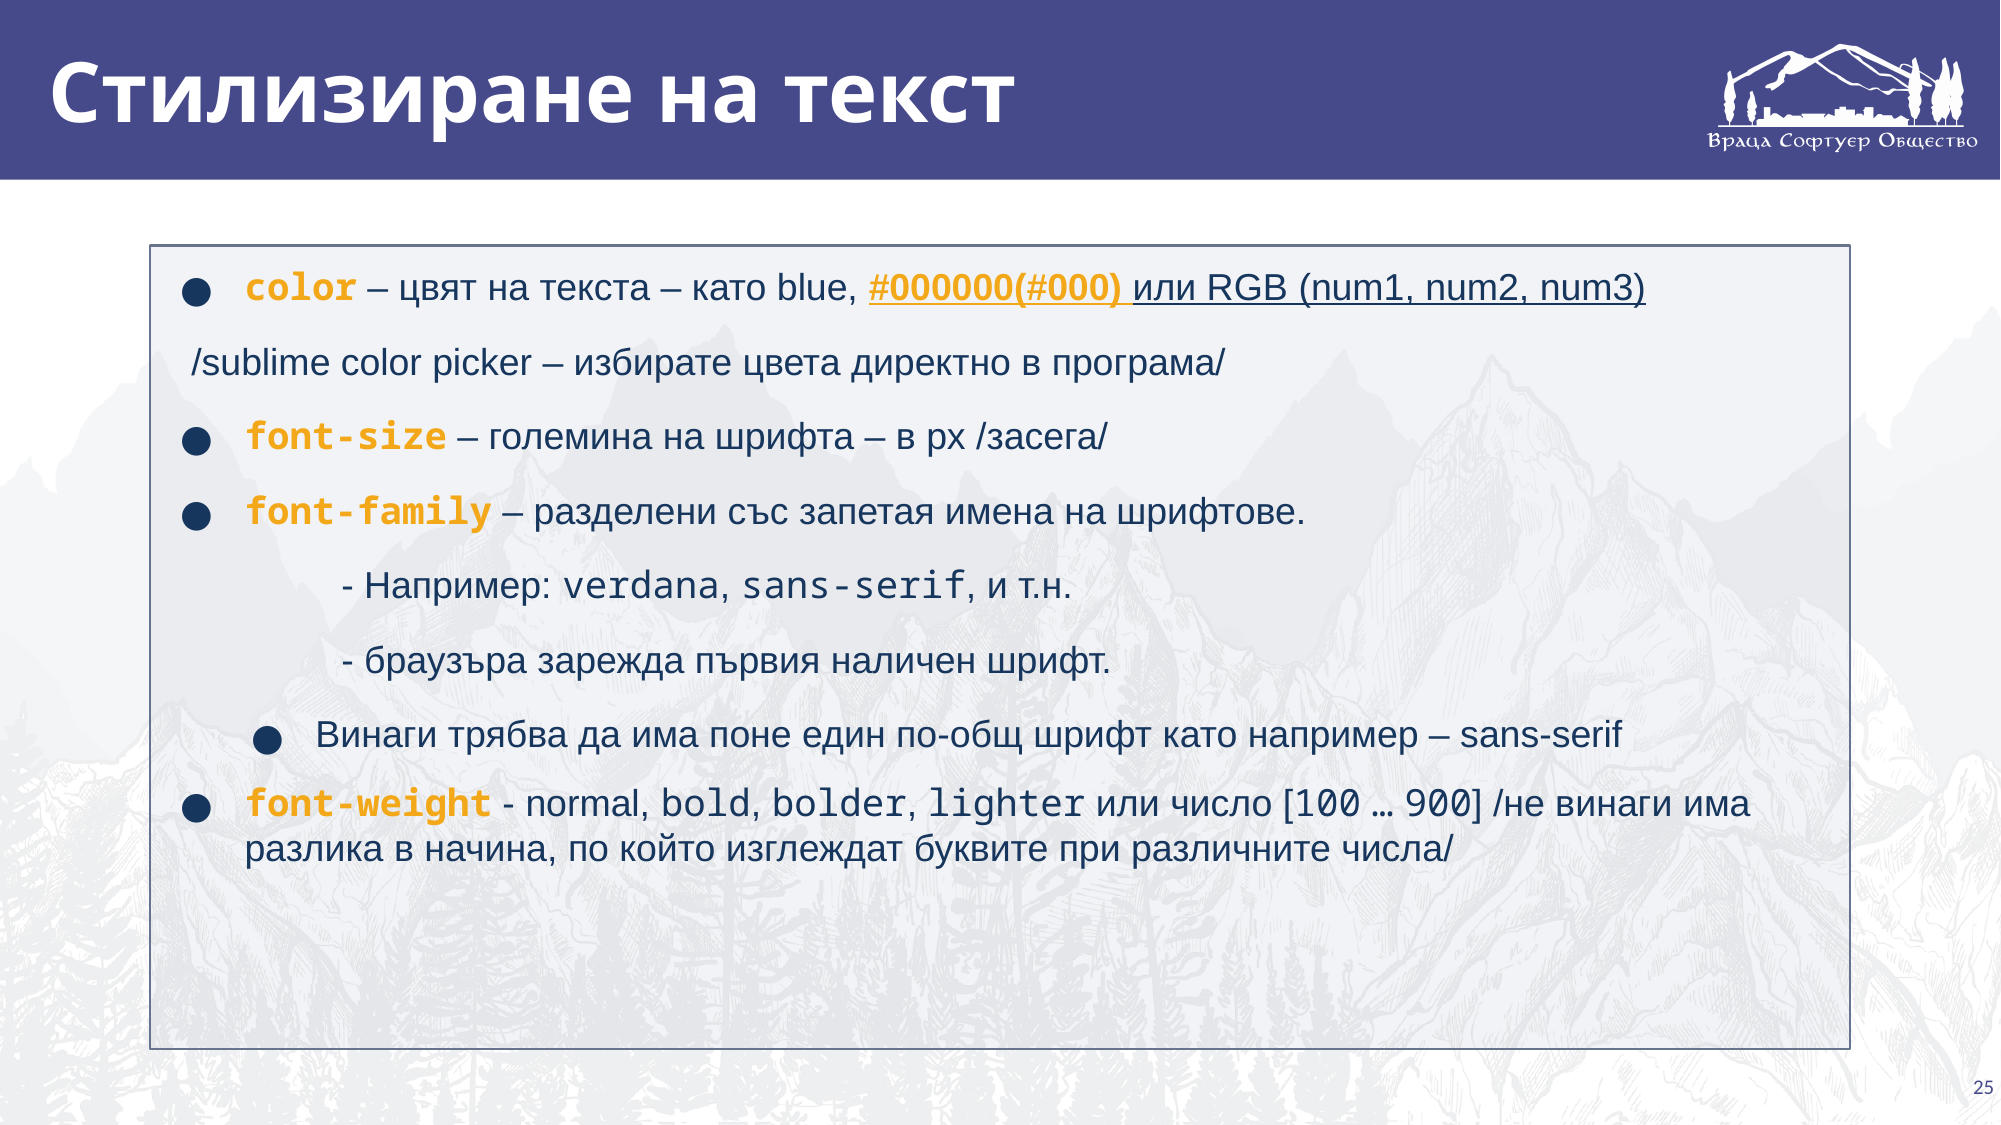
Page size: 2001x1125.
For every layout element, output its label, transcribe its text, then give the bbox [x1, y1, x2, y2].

title Стилизиране на текст [31, 16, 1591, 162]
picture [1703, 19, 1981, 165]
list jeui [31, 196, 1970, 1050]
text_box color – цвят на текста – като blue, #000000(#000) или RGB (num1, num2, num3) /sublime color picker – избирате цвета директно в програма/ font-size – големина на шрифта – в px /засега/ font-family – разделени със запетая имена на шрифтове. - Например: verdana, sans-serif, и т.н. - браузъра зарежда първия наличен шрифт. Винаги трябва да има поне един по-общ шрифт като например – sans-serif font-weight - normal, bold, bolder, lighter или число [100 … 900] /не винаги има разлика в начина, по който изглеждат буквите при различните числа/ [150, 245, 1850, 1050]
slide_number 25 [1929, 1070, 2000, 1103]
